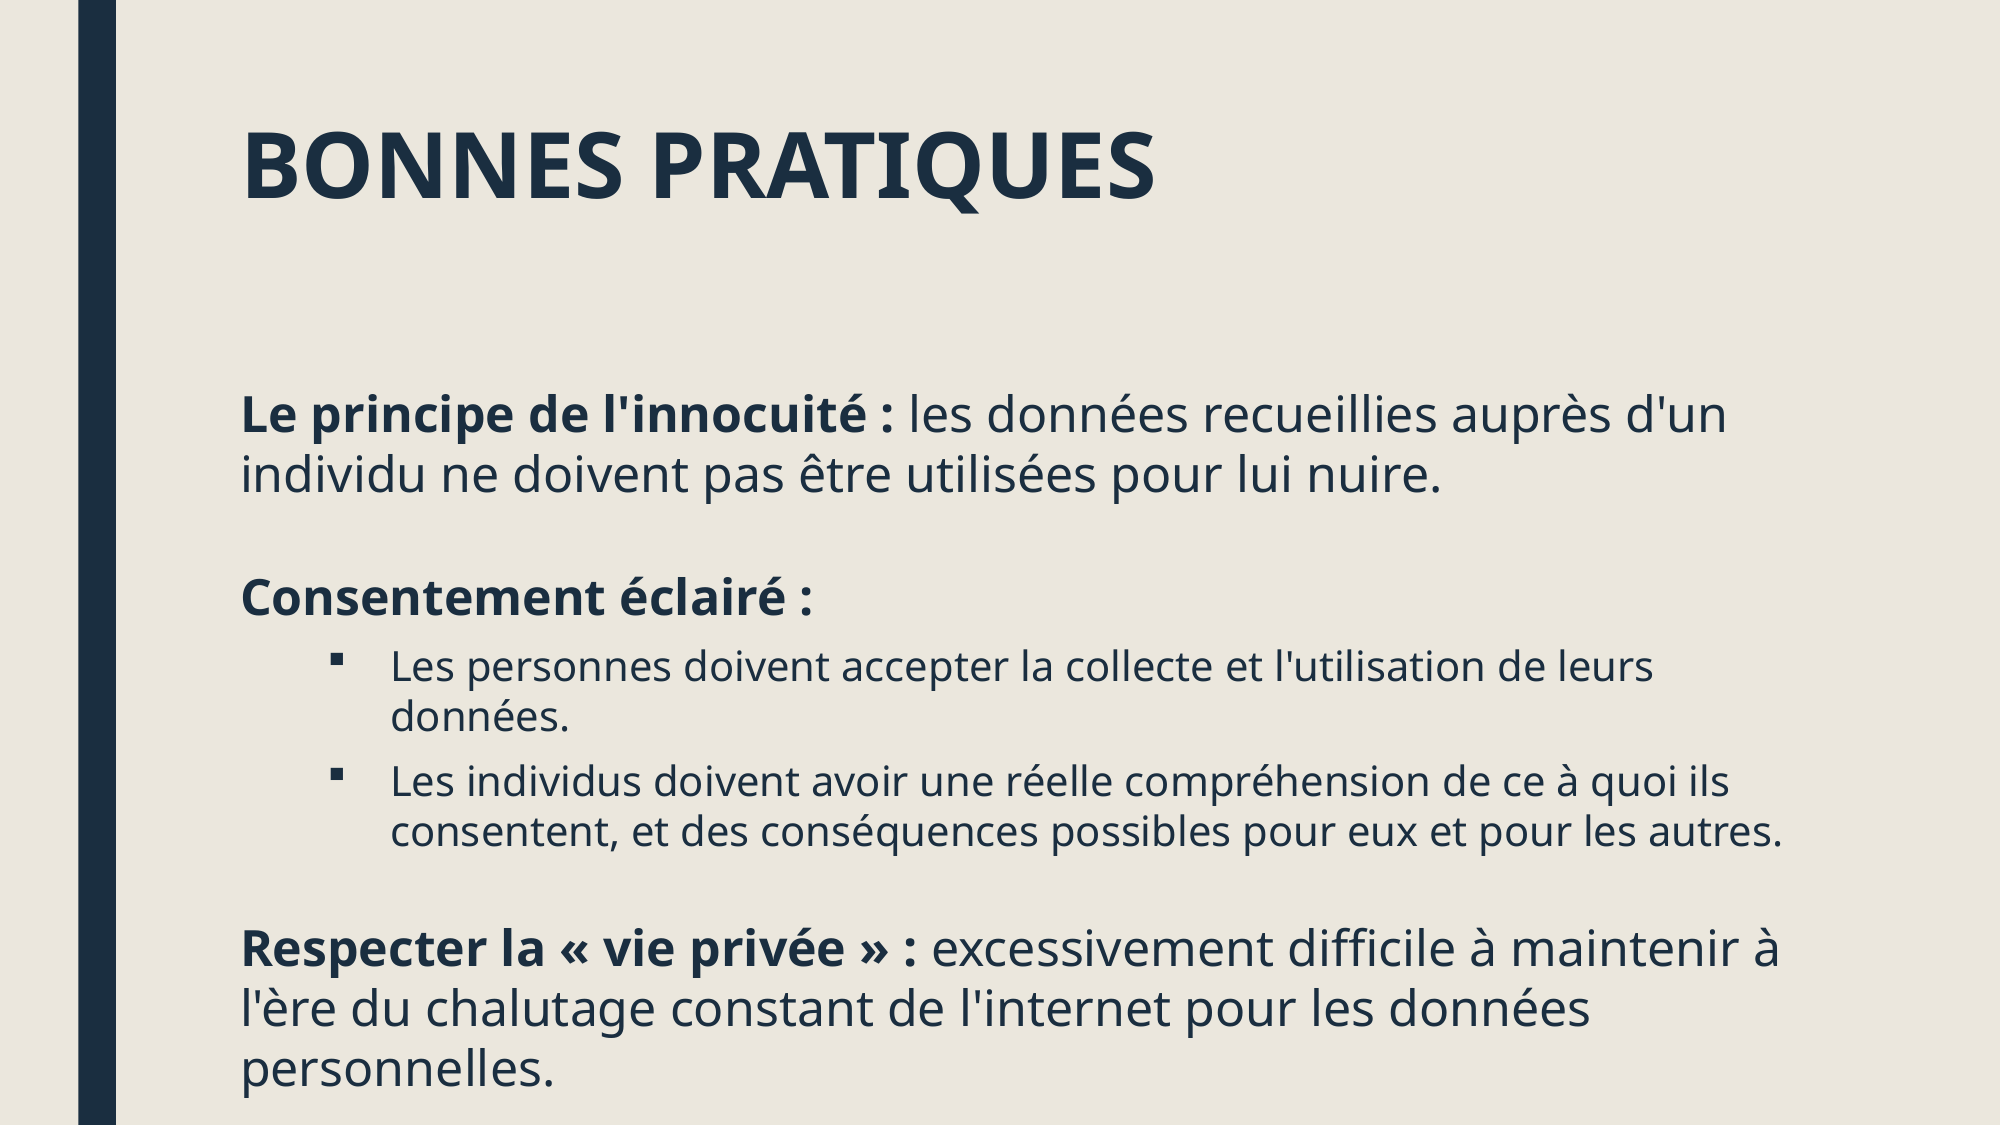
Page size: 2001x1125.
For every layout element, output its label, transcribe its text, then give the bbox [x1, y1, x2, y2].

list Le principe de l'innocuité : les données recueillies auprès d'un individu ne doivent pas être utilisées pour lui nuire. Consentement éclairé : Les personnes doivent accepter la collecte et l'utilisation de leurs données. Les individus doivent avoir une réelle compréhension de ce à quoi ils consentent, et des conséquences possibles pour eux et pour les autres. Respecter la « vie privée » : excessivement difficile à maintenir à l'ère du chalutage constant de l'internet pour les données personnelles. [225, 375, 1800, 963]
title BONNES PRATIQUES [225, 112, 1800, 357]
